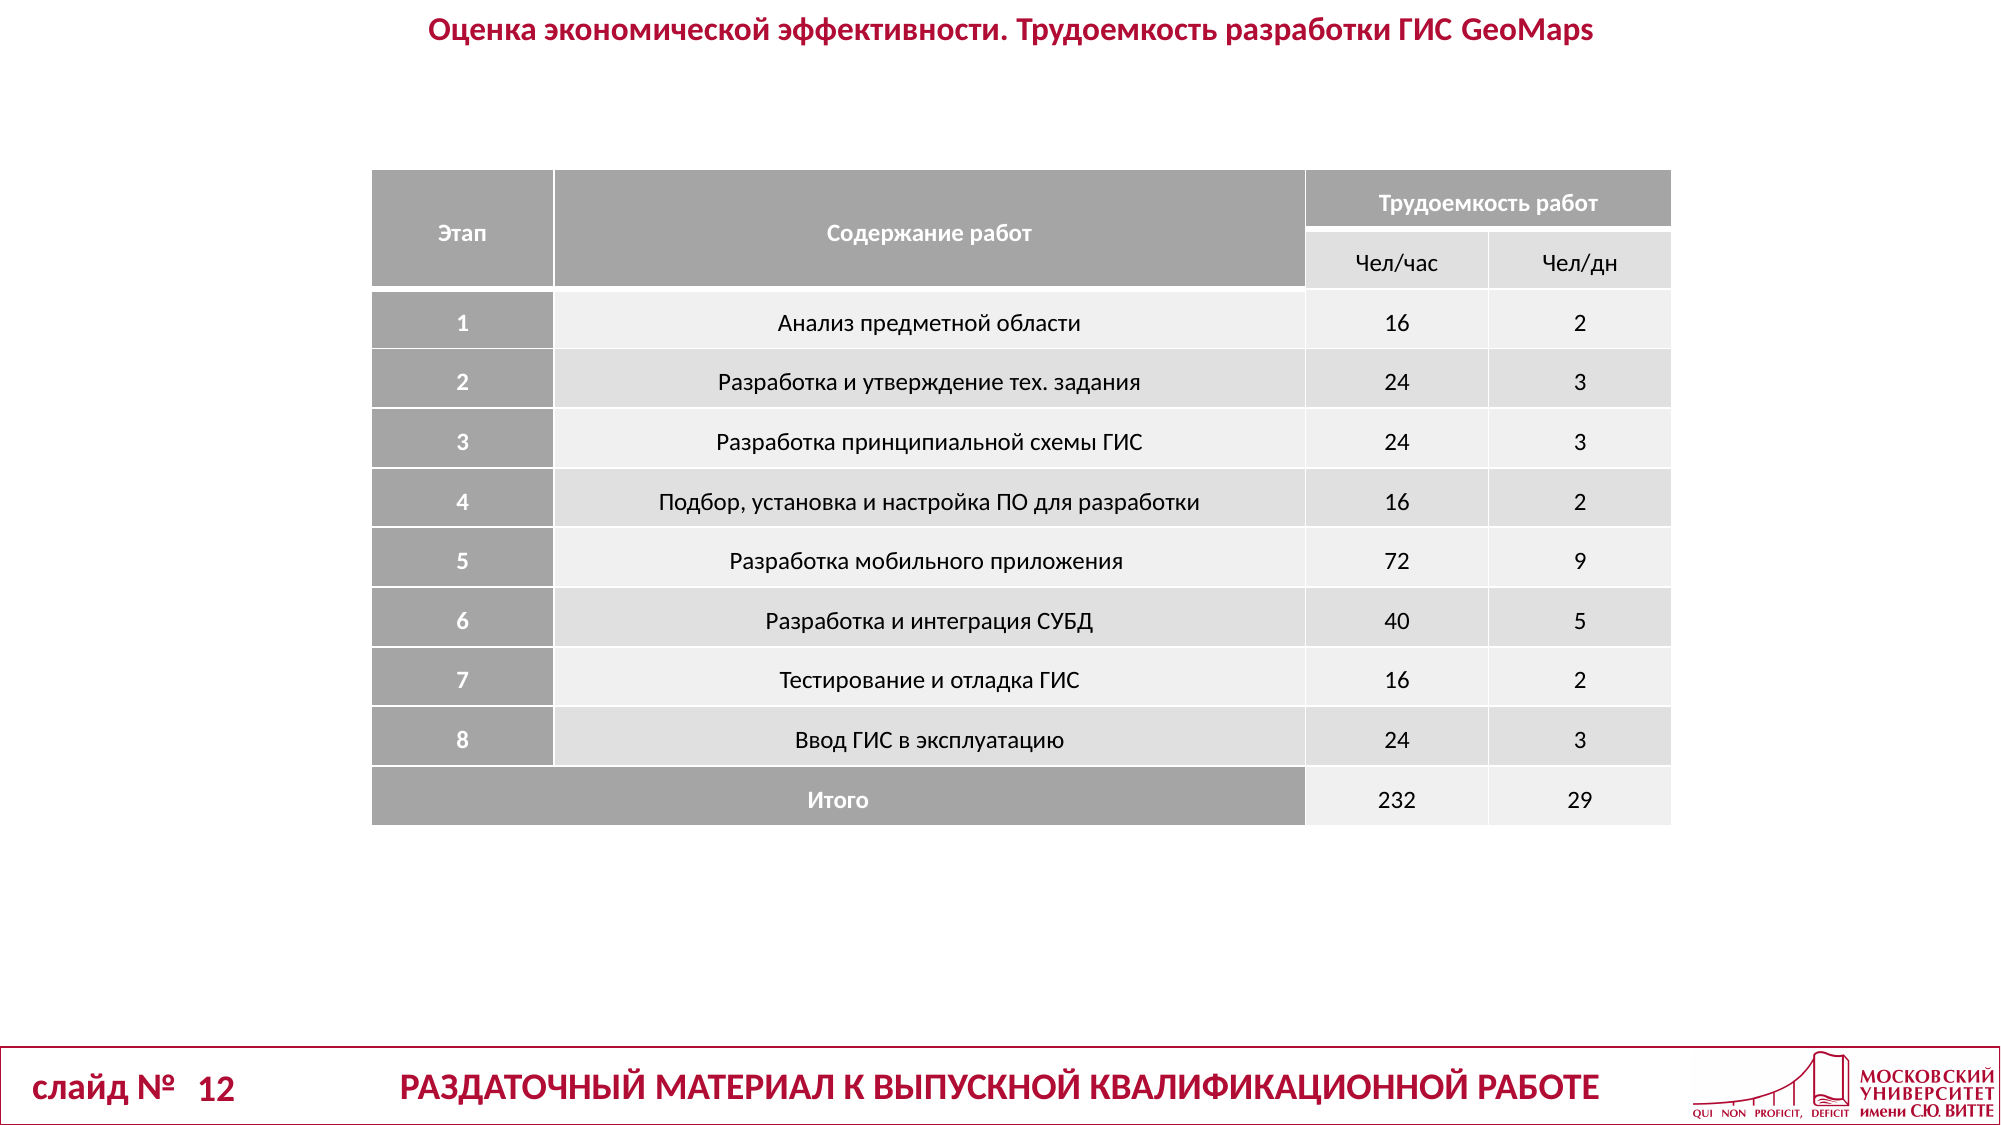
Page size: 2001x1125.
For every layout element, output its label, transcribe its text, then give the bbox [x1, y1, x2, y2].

table_cell Чел/дн [1489, 232, 1671, 288]
text_box Оценка экономической эффективности. Трудоемкость разработки ГИС GeoMaps [148, 0, 1896, 55]
table_cell 3 [1489, 707, 1671, 765]
table_cell Тестирование и отладка ГИС [555, 648, 1305, 705]
table_cell 6 [372, 588, 553, 646]
table_cell Чел/час [1306, 232, 1488, 288]
table_cell 5 [1489, 588, 1671, 646]
picture [1691, 1049, 1996, 1121]
table_cell 3 [1489, 409, 1671, 467]
table_cell 1 [372, 292, 553, 348]
table_cell 16 [1306, 469, 1488, 526]
table_cell 40 [1306, 588, 1488, 646]
table_cell 16 [1306, 290, 1488, 348]
table_cell 7 [372, 648, 553, 705]
table_cell Разработка мобильного приложения [555, 528, 1305, 586]
table_cell 29 [1489, 767, 1671, 825]
table_cell 8 [372, 707, 553, 765]
table_cell 2 [1489, 290, 1671, 348]
table_cell Разработка принципиальной схемы ГИС [555, 409, 1305, 467]
table_cell 232 [1306, 767, 1488, 825]
table_cell 2 [1489, 648, 1671, 705]
table_cell 3 [372, 409, 553, 467]
table_cell Разработка и утверждение тех. задания [555, 349, 1305, 407]
table_header Этап [372, 170, 553, 286]
table_cell Разработка и интеграция СУБД [555, 588, 1305, 646]
table_cell Ввод ГИС в эксплуатацию [555, 707, 1305, 765]
table_cell 72 [1306, 528, 1488, 586]
text_box 12 [182, 1056, 258, 1117]
table_cell Итого [372, 767, 1305, 825]
table_cell 9 [1489, 528, 1671, 586]
table_cell Подбор, установка и настройка ПО для разработки [555, 469, 1305, 526]
table_cell 5 [372, 528, 553, 586]
table_cell 4 [372, 469, 553, 526]
table_header Трудоемкость работ [1306, 170, 1671, 226]
table_cell 24 [1306, 707, 1488, 765]
table_cell Анализ предметной области [555, 292, 1305, 348]
table_cell 24 [1306, 409, 1488, 467]
table_cell 3 [1489, 349, 1671, 407]
table_cell 16 [1306, 648, 1488, 705]
table_cell 2 [372, 349, 553, 407]
table_cell 2 [1489, 469, 1671, 526]
table_cell 24 [1306, 349, 1488, 407]
table_header Содержание работ [555, 170, 1305, 286]
